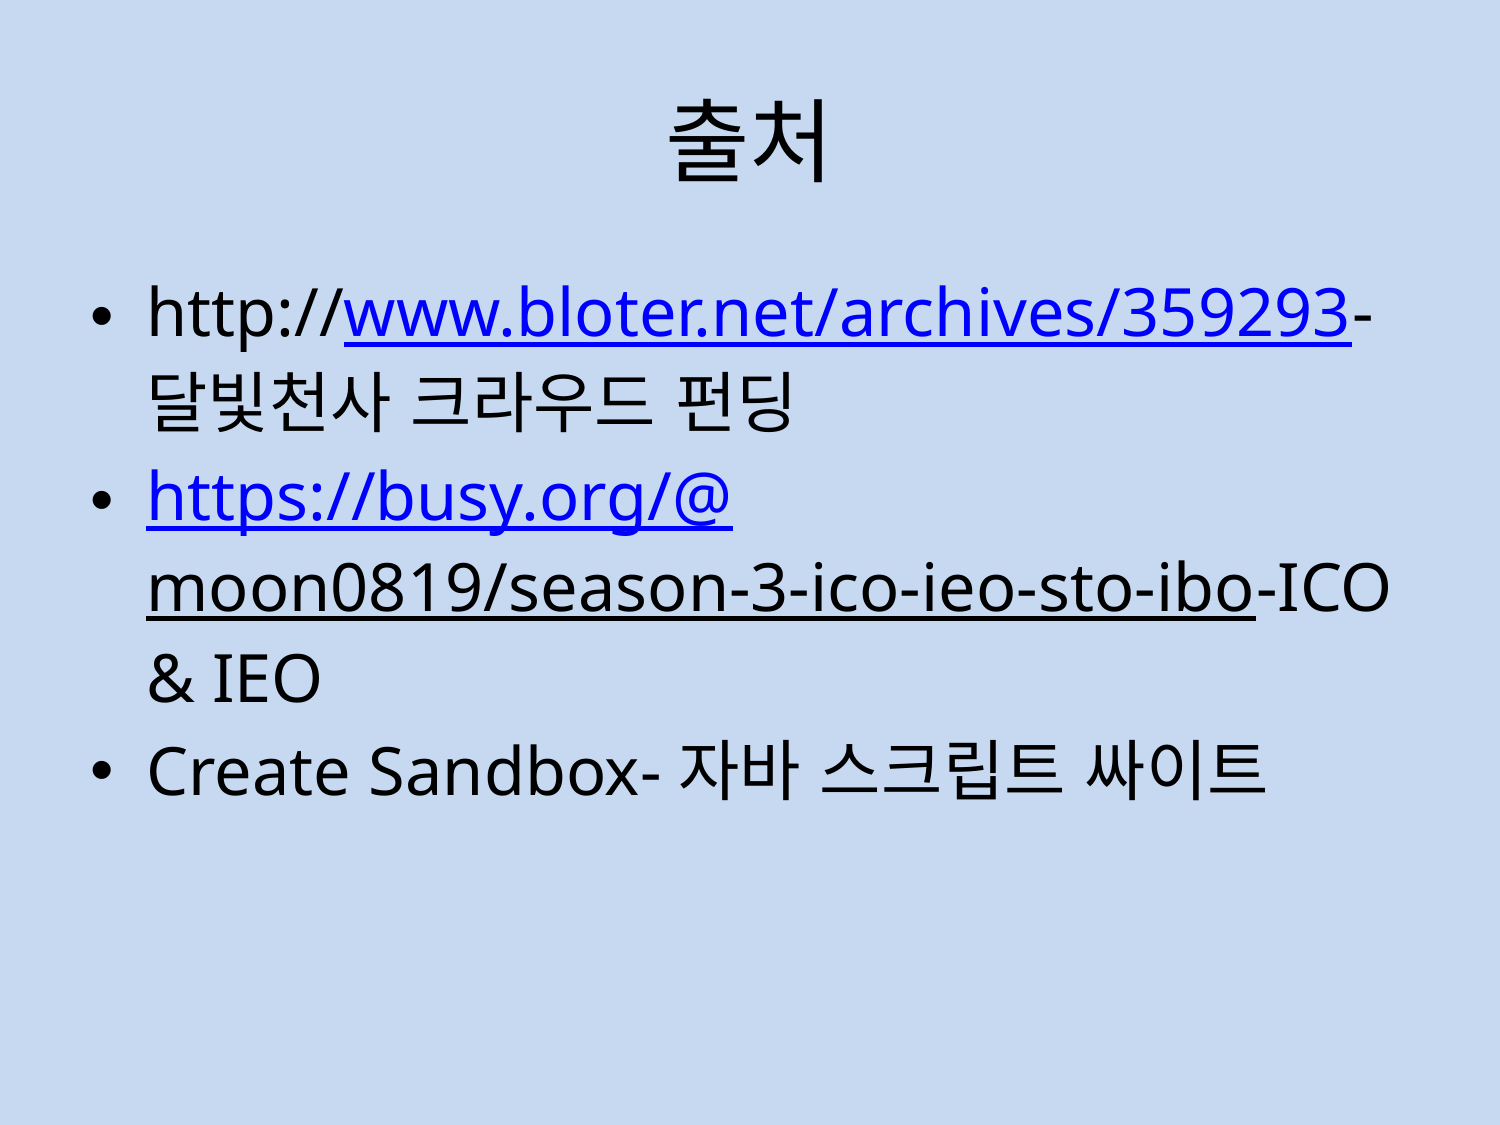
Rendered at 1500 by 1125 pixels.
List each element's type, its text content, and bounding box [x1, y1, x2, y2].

list http://www.bloter.net/archives/359293-달빛천사 크라우드 펀딩 https://busy.org/@moon0819/season-3-ico-ieo-sto-ibo-ICO & IEO Create Sandbox-자바 스크립트 싸이트 [75, 262, 1425, 1005]
title 출처 [75, 45, 1425, 233]
